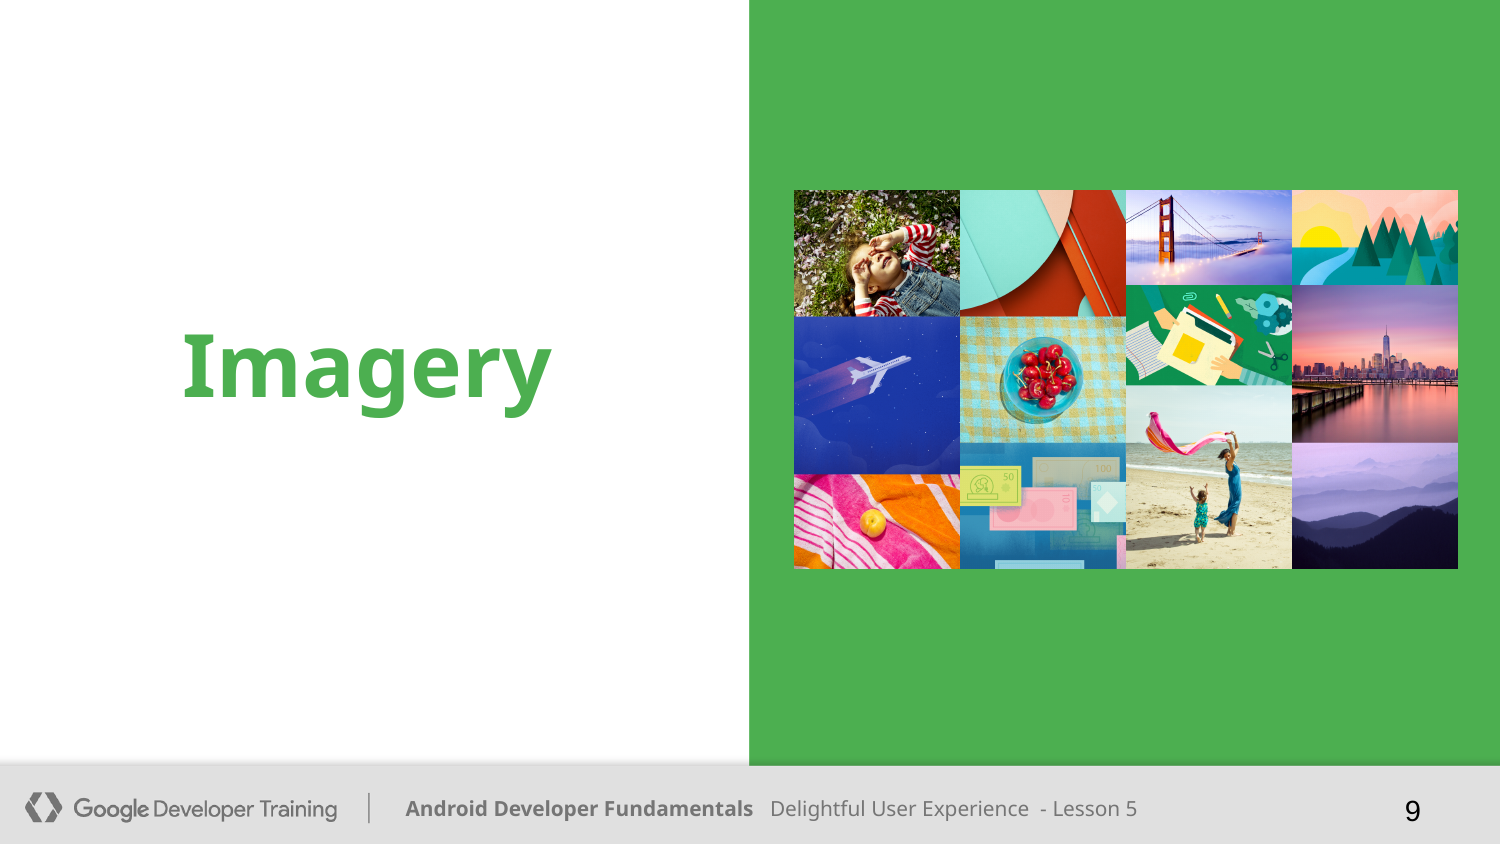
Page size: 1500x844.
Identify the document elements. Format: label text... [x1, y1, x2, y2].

title Imagery [35, 290, 700, 430]
slide_number ‹#› [1389, 777, 1480, 842]
picture [0, 0, 1500, 844]
